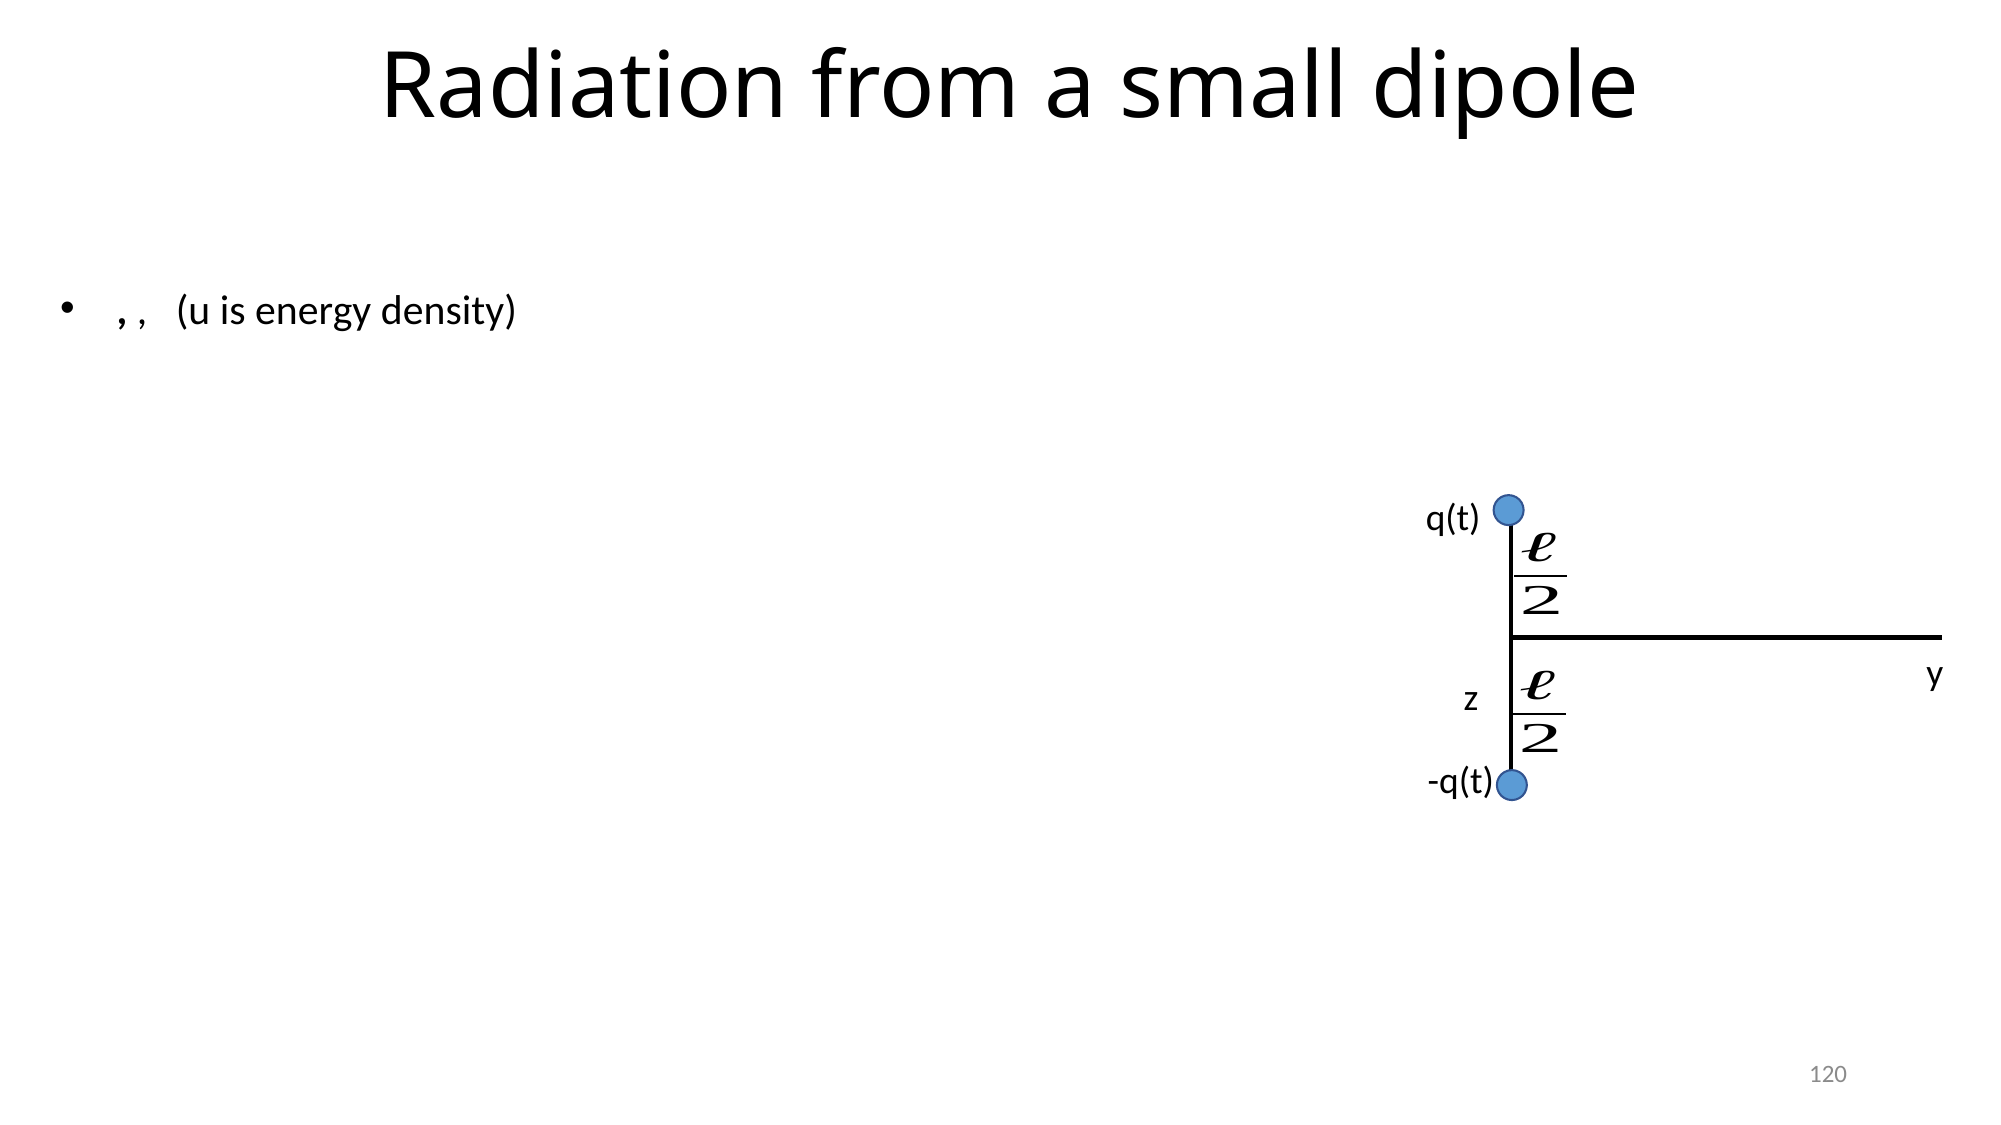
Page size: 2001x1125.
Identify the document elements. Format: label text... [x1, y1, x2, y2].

slide_number 120 [1412, 1042, 1863, 1103]
text_box [1496, 494, 1525, 527]
text_box [1509, 769, 1528, 802]
text_box y [1911, 640, 1959, 700]
text_box z [1448, 665, 1494, 725]
text_box -q(t) [1413, 748, 1509, 809]
text_box q(t) [1411, 485, 1496, 546]
title Radiation from a small dipole [45, 25, 1975, 151]
